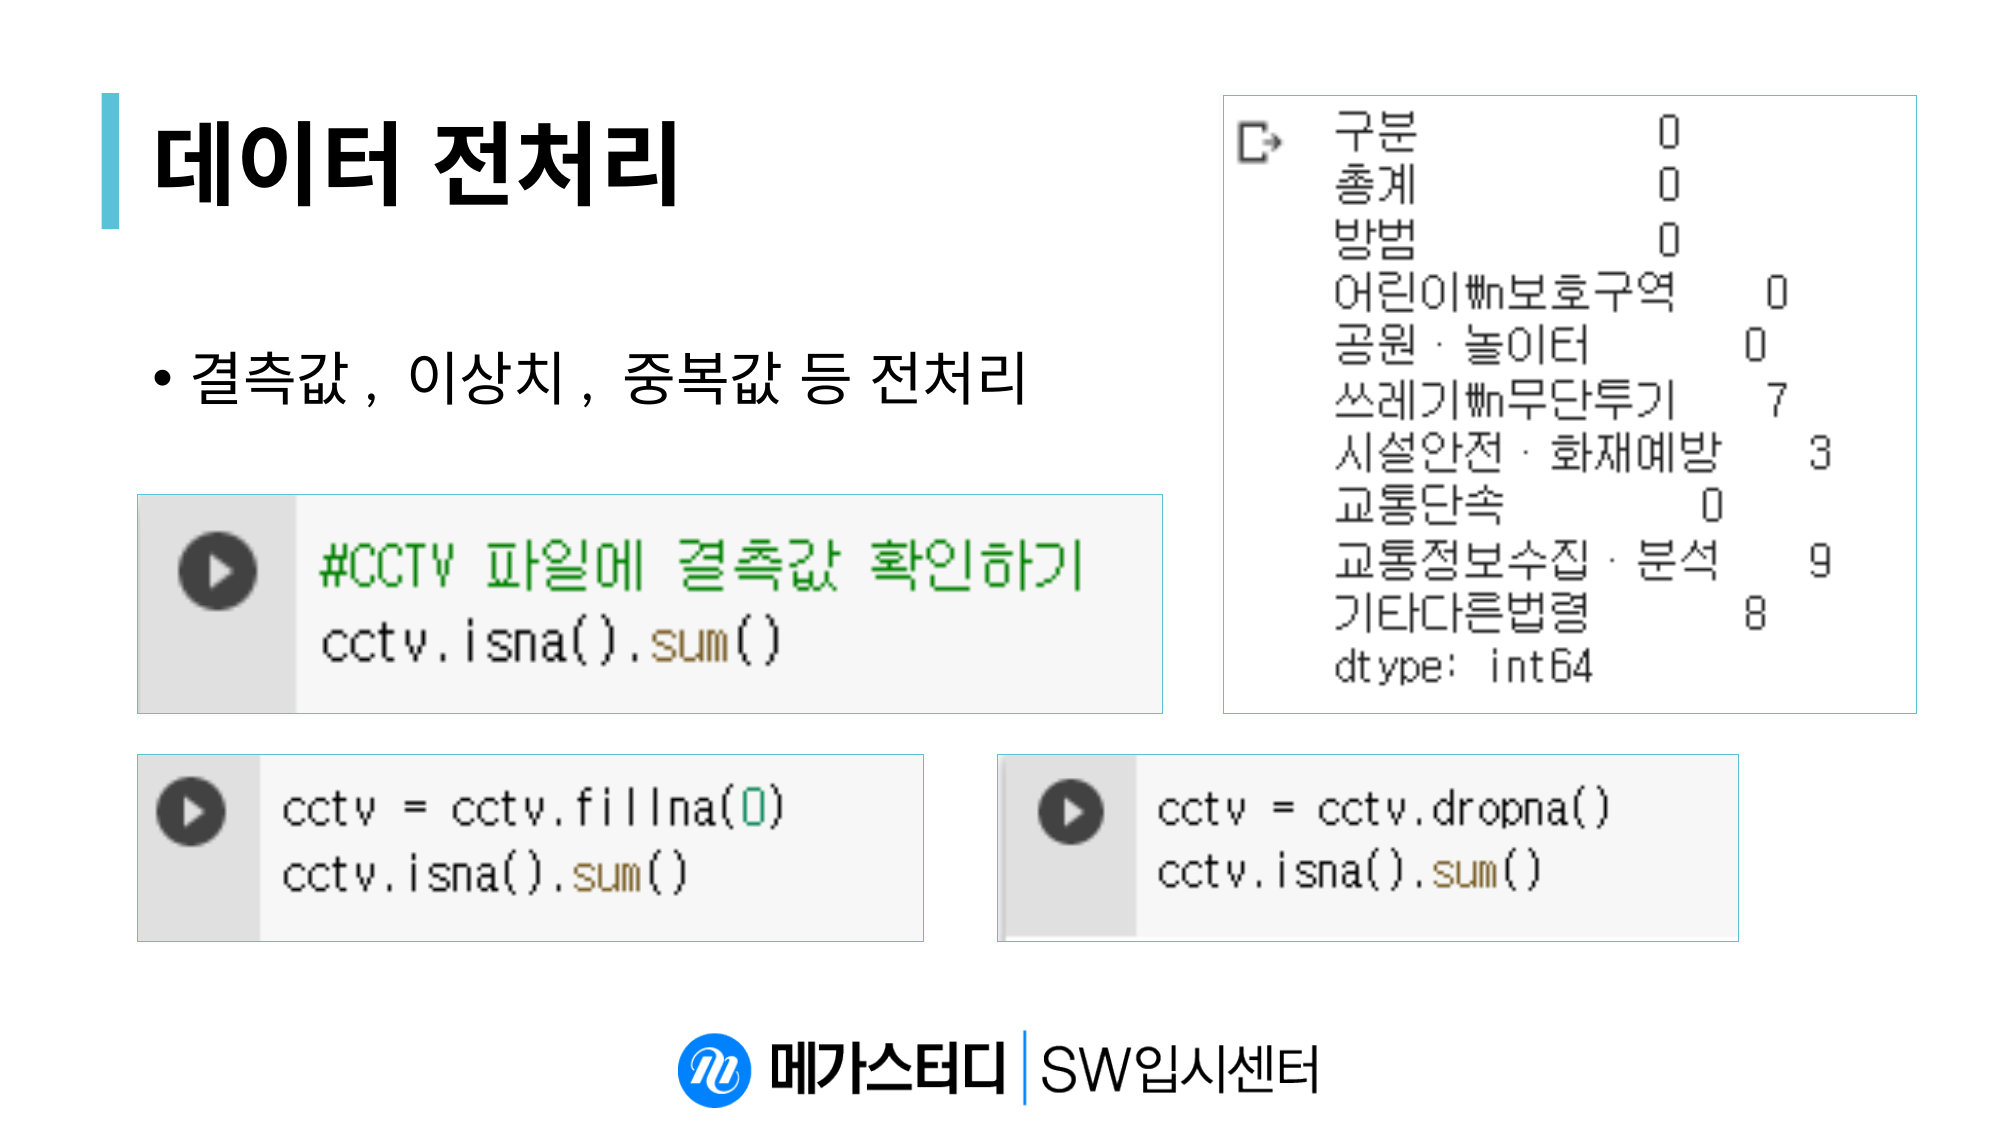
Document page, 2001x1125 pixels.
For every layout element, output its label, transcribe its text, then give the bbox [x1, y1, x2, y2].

picture [137, 754, 924, 942]
picture [1223, 94, 1917, 714]
picture [997, 754, 1739, 942]
picture [137, 494, 1163, 714]
picture [678, 1030, 1317, 1108]
list 결측값, 이상치, 중복값 등 전처리 [137, 299, 1863, 1014]
title 데이터 전처리 [137, 59, 1863, 278]
